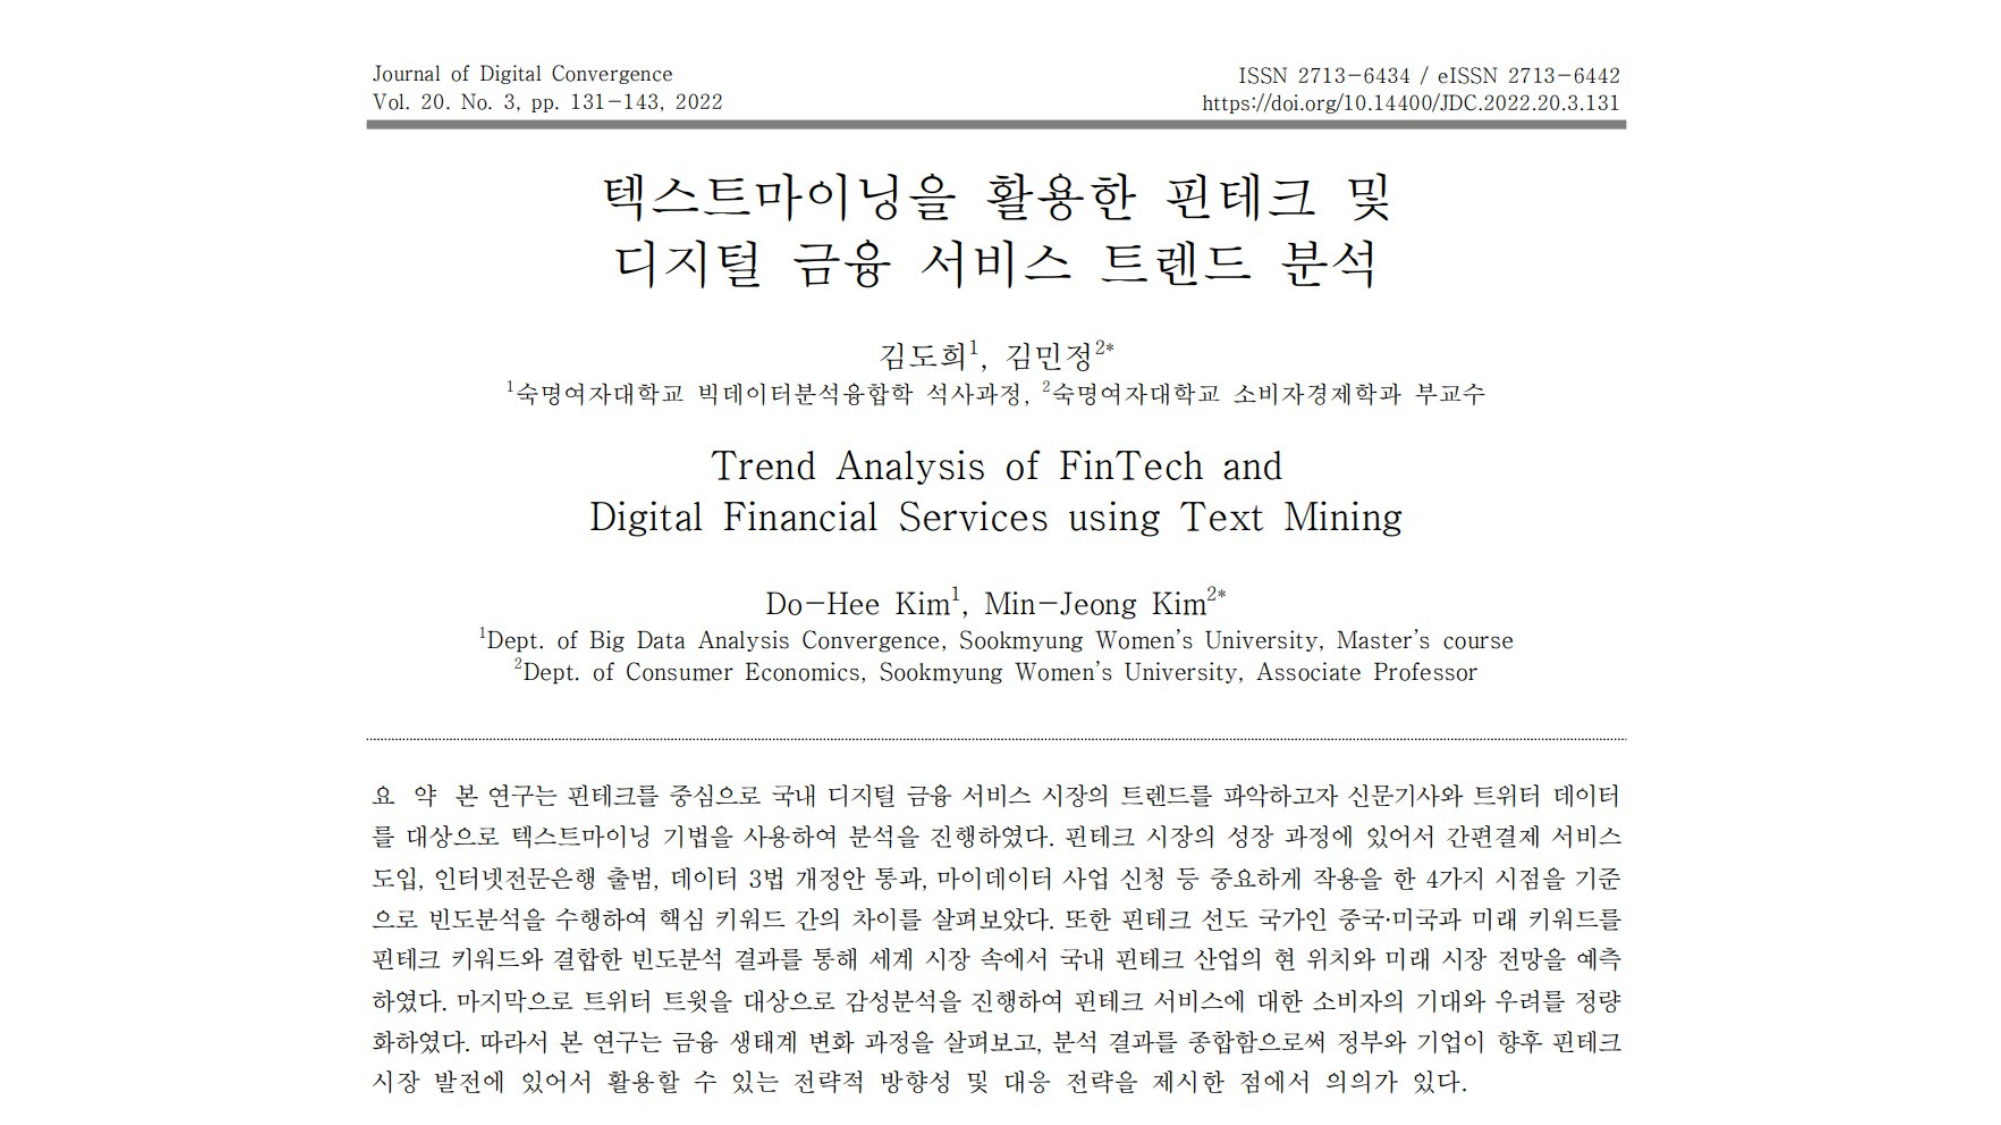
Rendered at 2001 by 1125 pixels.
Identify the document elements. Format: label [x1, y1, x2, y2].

picture [307, 0, 1693, 1125]
